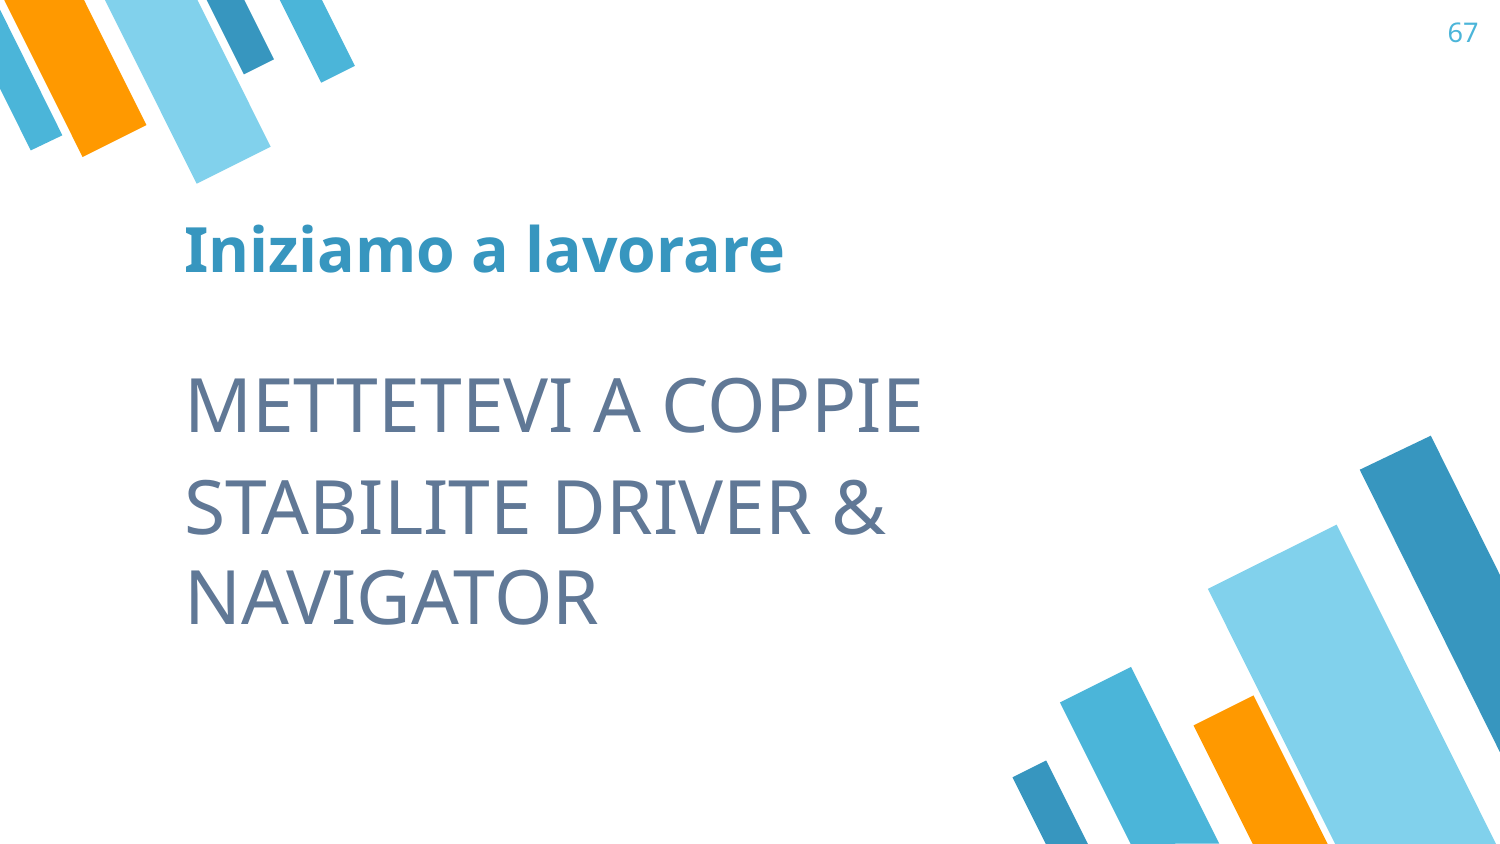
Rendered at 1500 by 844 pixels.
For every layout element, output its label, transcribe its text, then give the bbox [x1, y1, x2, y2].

title Iniziamo a lavorare [169, 188, 1115, 291]
slide_number ‹#› [1403, 0, 1494, 65]
list METTETEVI A COPPIE STABILITE DRIVER & NAVIGATOR [169, 291, 1115, 706]
